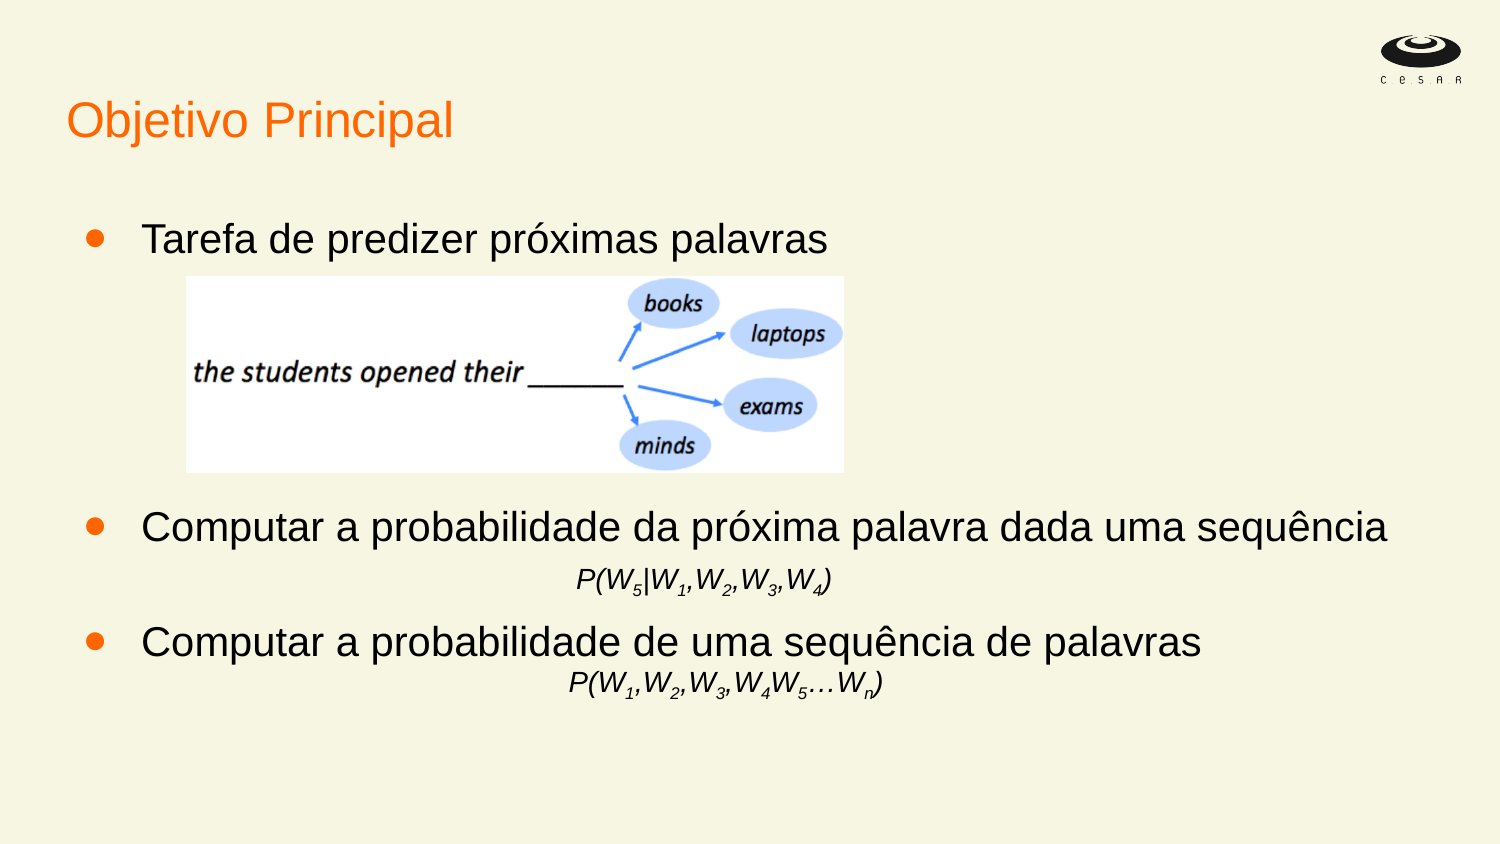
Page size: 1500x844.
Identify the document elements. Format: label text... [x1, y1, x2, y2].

title Objetivo Principal [51, 72, 1449, 167]
picture [186, 276, 844, 474]
text_box P(W1,W2,W3,W4W5…Wn) [397, 648, 1055, 719]
list Tarefa de predizer próximas palavras Computar a probabilidade da próxima palavra dada uma sequência Computar a probabilidade de uma sequência de palavras [51, 189, 1449, 750]
text_box P(W5|W1,W2,W3,W4) [375, 545, 1033, 615]
picture [1381, 35, 1461, 84]
